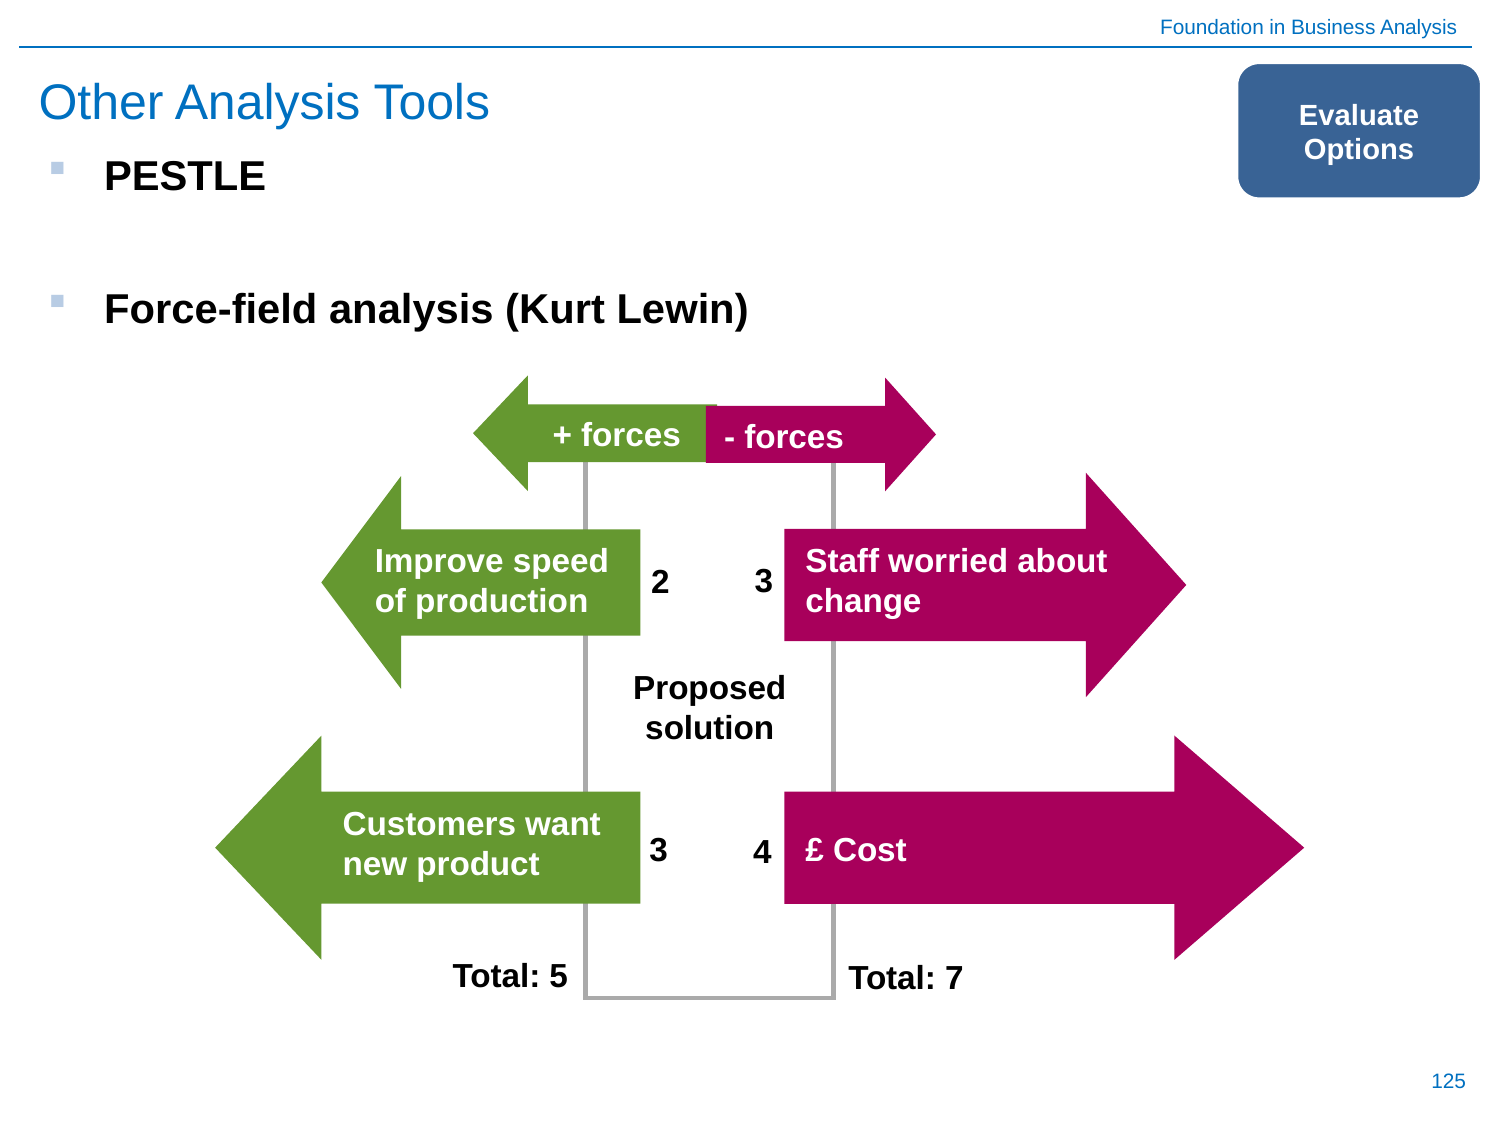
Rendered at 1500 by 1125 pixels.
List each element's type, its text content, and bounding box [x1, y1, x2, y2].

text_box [784, 472, 1187, 698]
list PESTLE Force-field analysis (Kurt Lewin) [32, 140, 1456, 1092]
title Other Analysis Tools [23, 58, 1465, 141]
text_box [705, 377, 937, 492]
text_box Evaluate Options [1234, 59, 1485, 202]
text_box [784, 735, 1305, 961]
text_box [214, 735, 641, 961]
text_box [321, 475, 641, 690]
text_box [472, 375, 706, 492]
